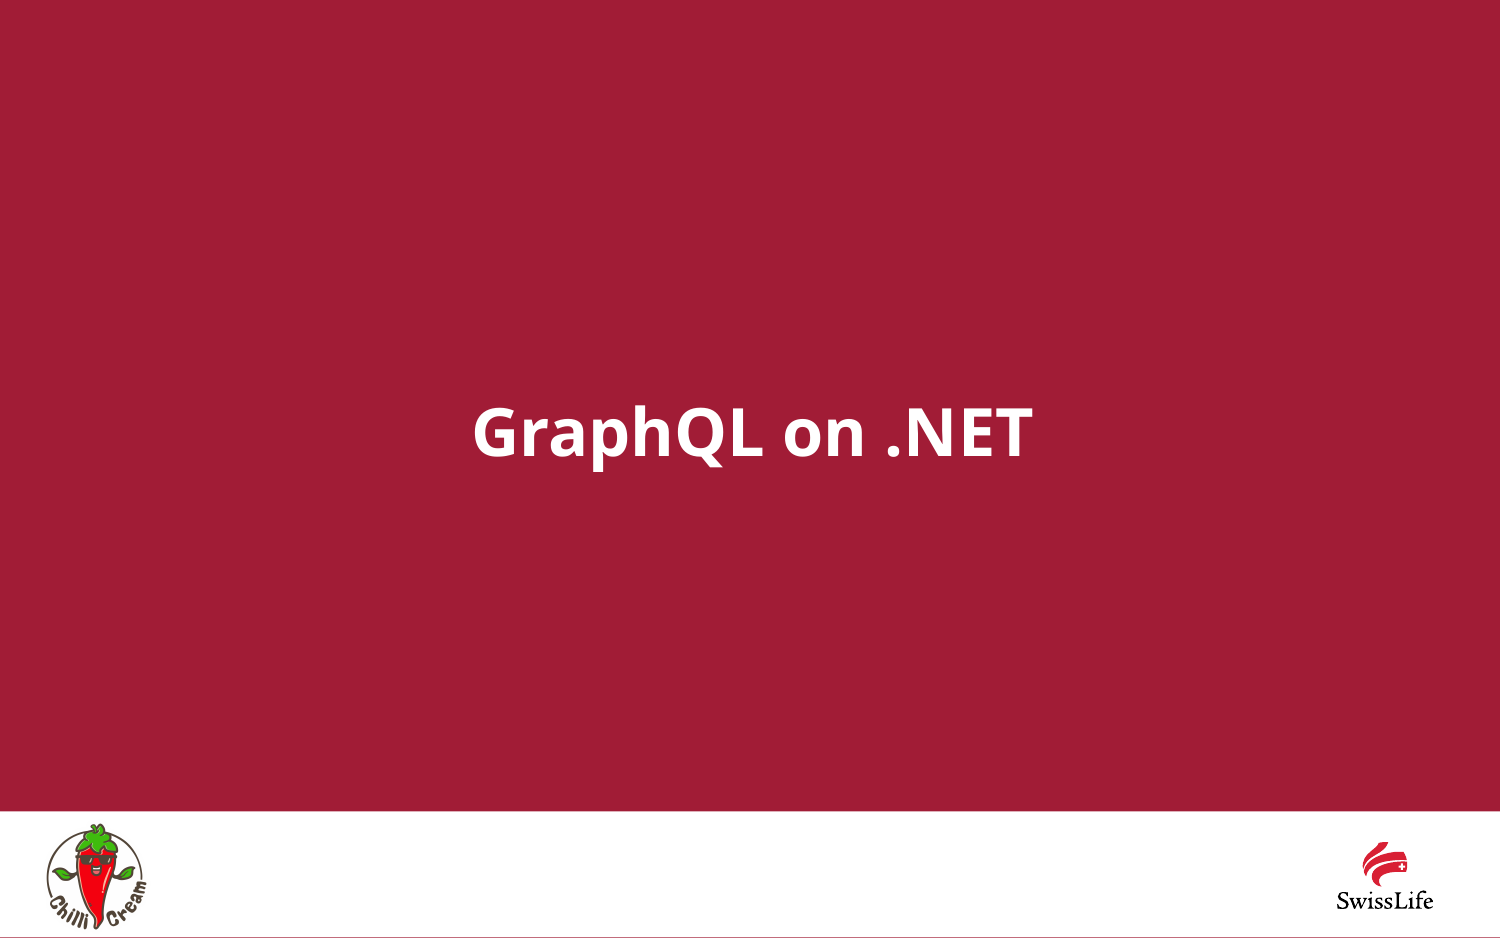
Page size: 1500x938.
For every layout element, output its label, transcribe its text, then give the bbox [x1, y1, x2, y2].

picture [39, 819, 155, 935]
title GraphQL on .NET [277, 301, 1223, 470]
